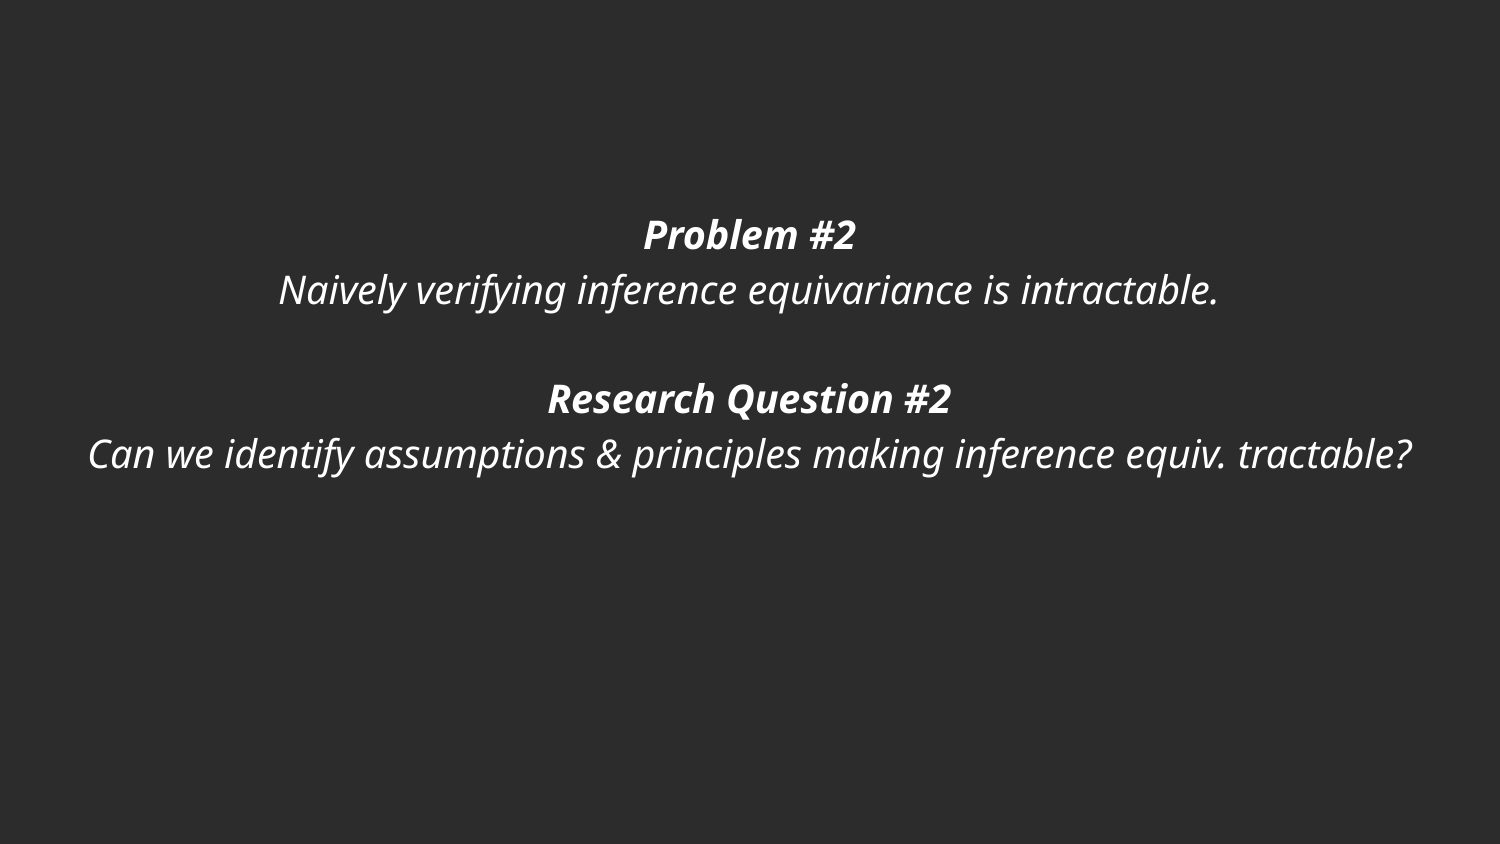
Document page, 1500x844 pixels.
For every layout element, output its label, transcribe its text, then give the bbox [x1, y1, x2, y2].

list Problem #2 Naively verifying inference equivariance is intractable. Research Question #2 Can we identify assumptions & principles making inference equiv. tractable? [58, 188, 1442, 576]
